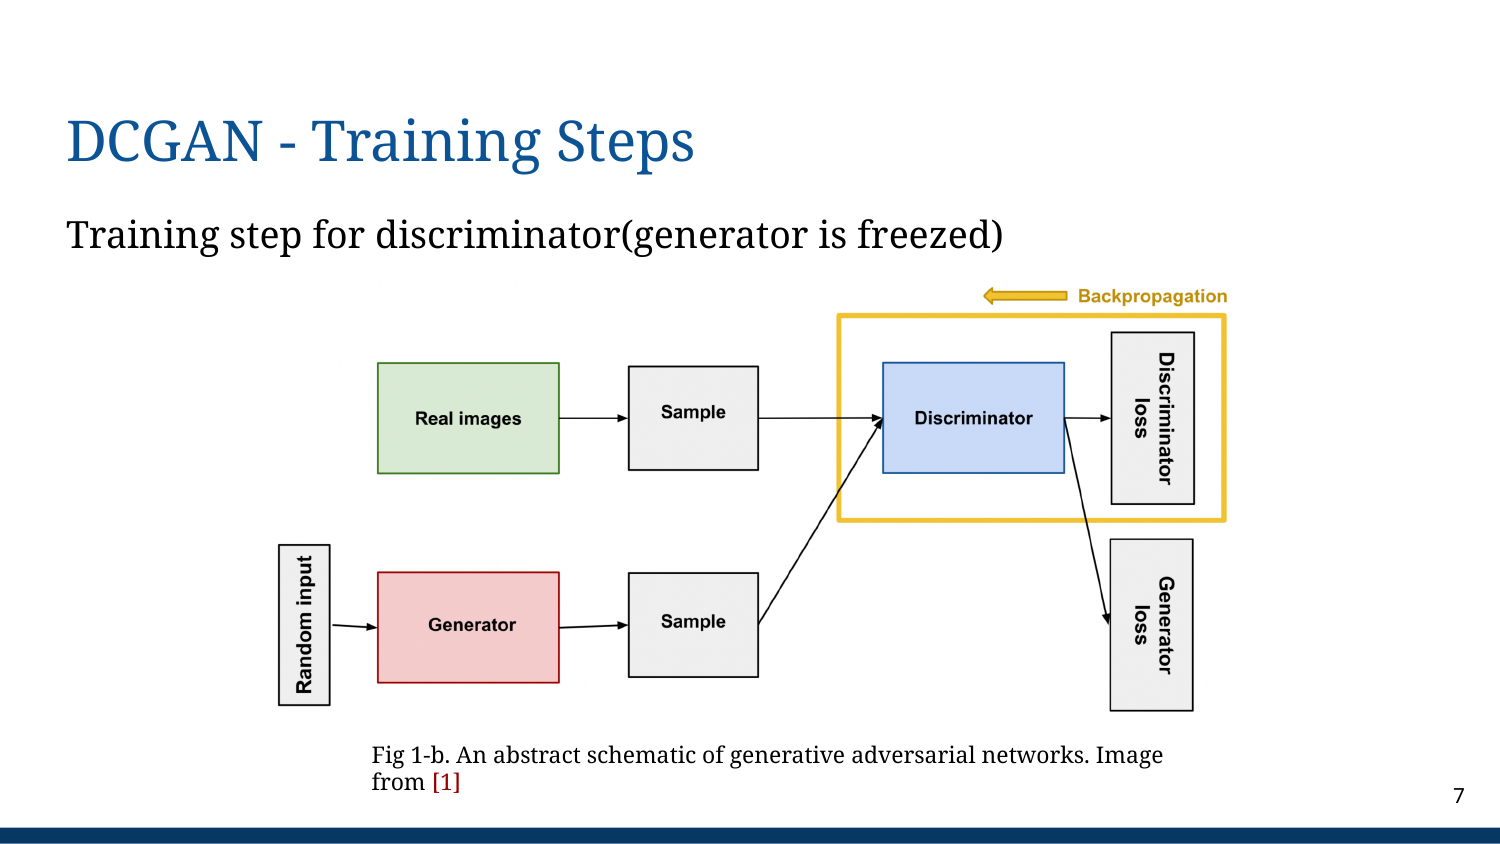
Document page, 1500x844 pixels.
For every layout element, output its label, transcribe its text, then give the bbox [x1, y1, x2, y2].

title DCGAN - Training Steps [51, 51, 1449, 189]
picture [262, 277, 1238, 720]
list Training step for discriminator(generator is freezed) [51, 189, 1449, 357]
slide_number ‹#› [1389, 764, 1480, 830]
text_box Fig 1-b. An abstract schematic of generative adversarial networks. Image from [1] [356, 728, 1227, 811]
